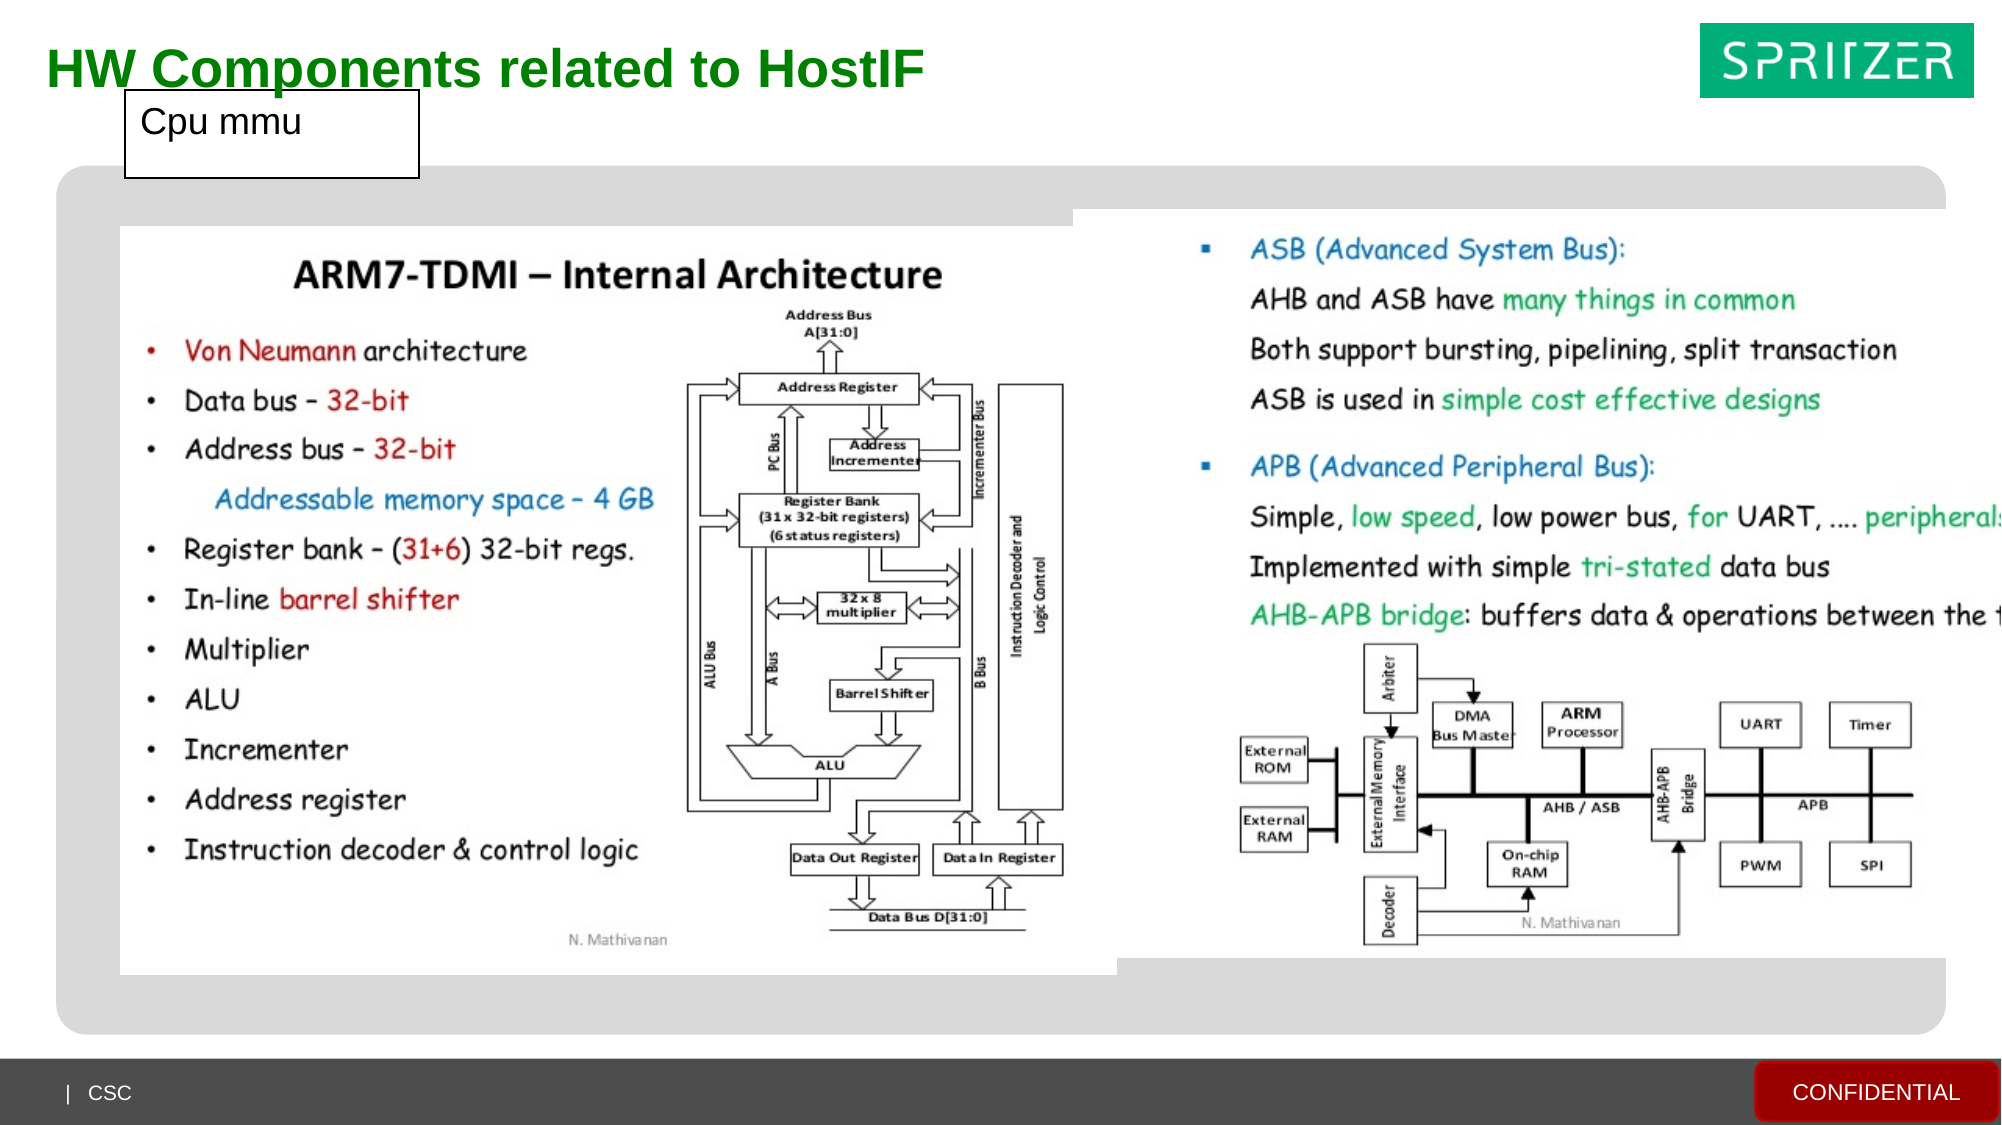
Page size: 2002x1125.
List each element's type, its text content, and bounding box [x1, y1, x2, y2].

text_box Cpu mmu [125, 99, 419, 178]
text_box HW Components related to HostIF [45, 27, 1955, 99]
picture [1700, 23, 1974, 98]
picture [119, 209, 2001, 975]
